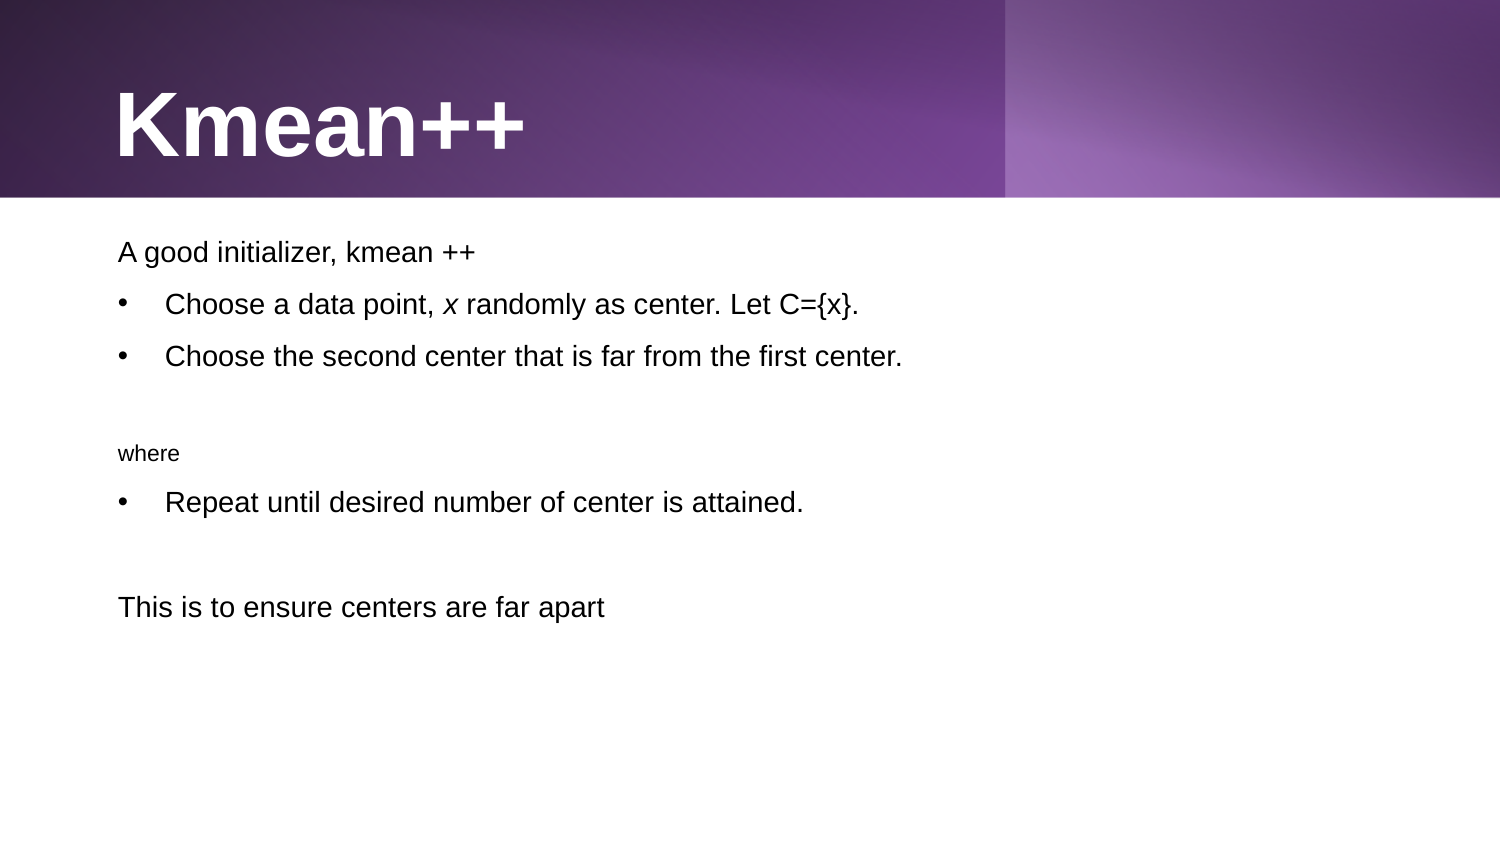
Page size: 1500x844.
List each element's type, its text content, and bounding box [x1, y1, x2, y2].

title Kmean++ [103, 44, 1397, 208]
picture [0, 0, 1500, 199]
